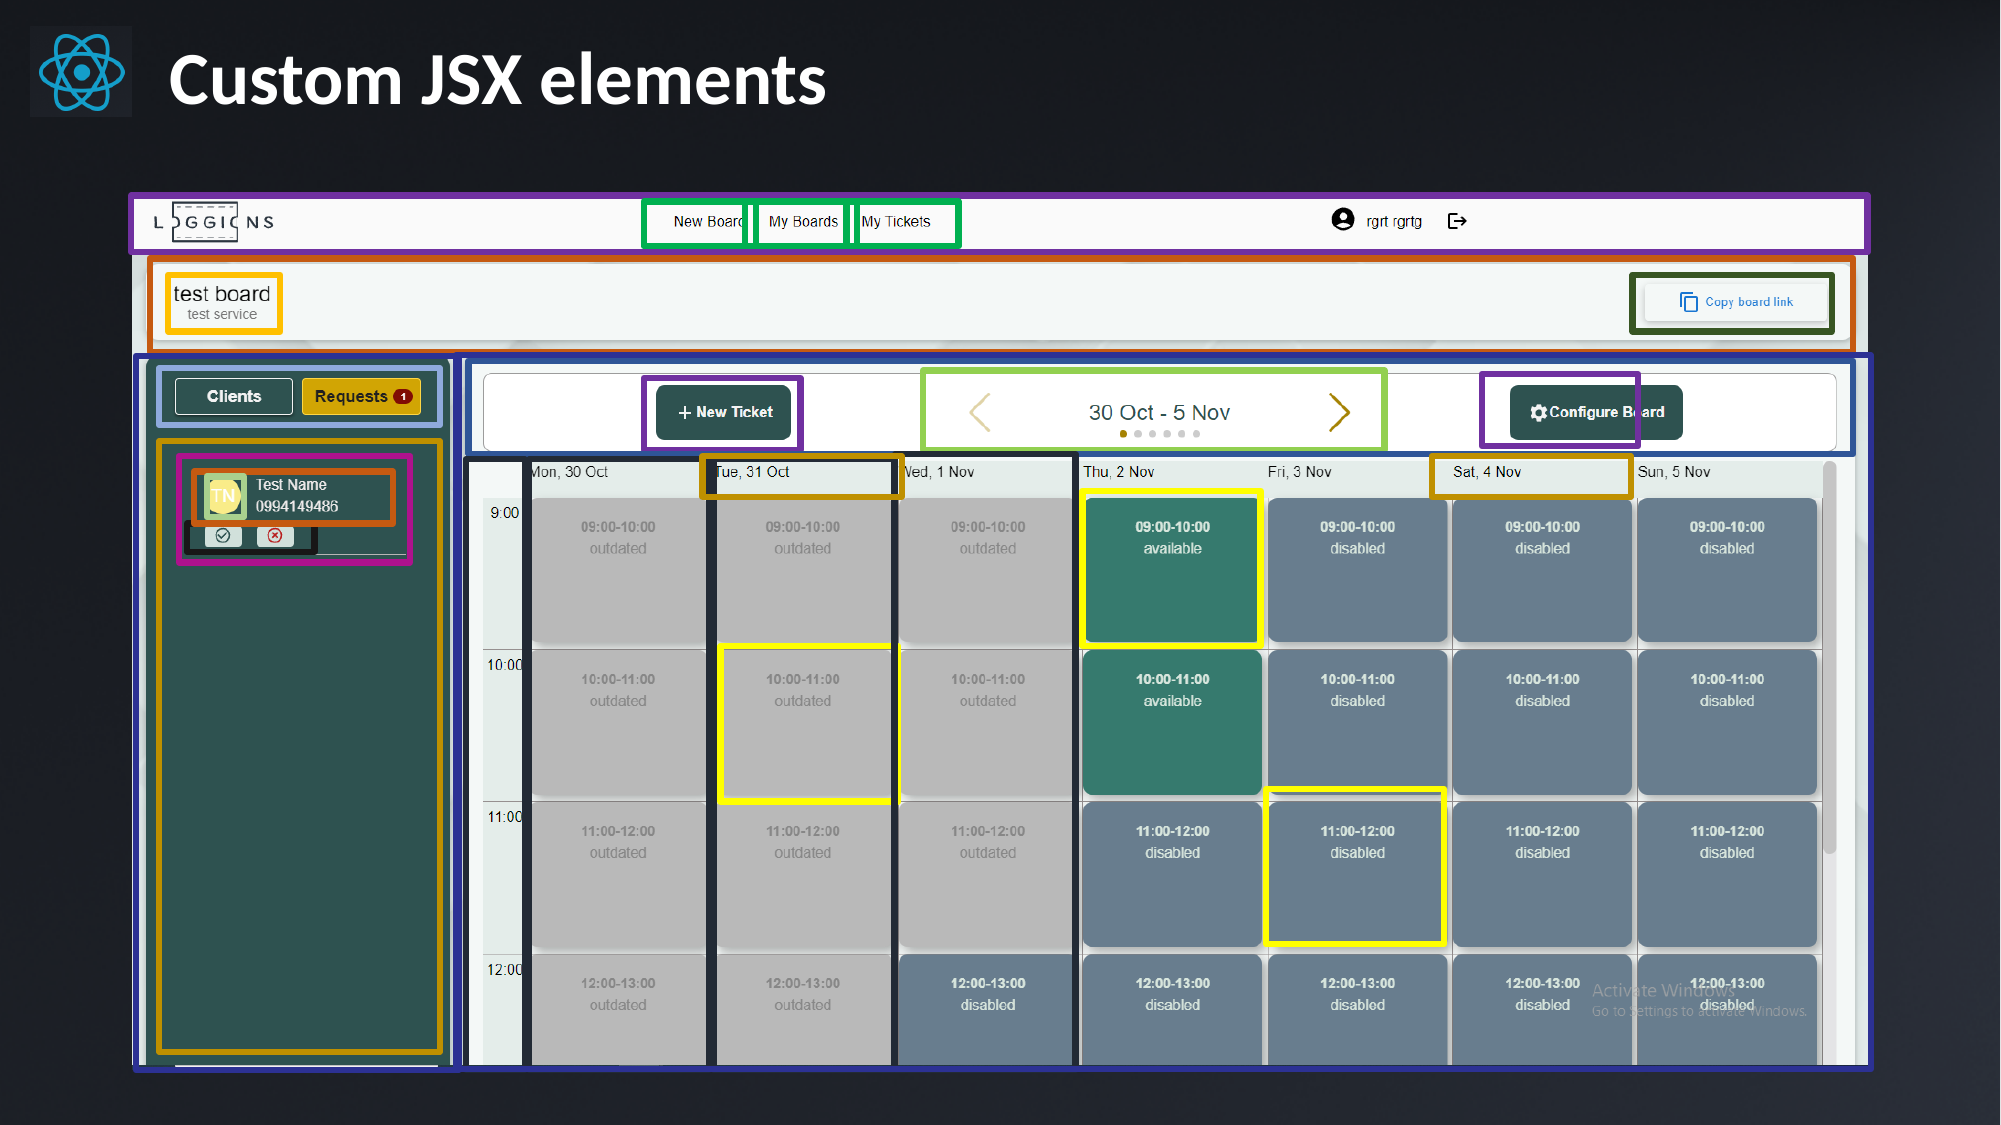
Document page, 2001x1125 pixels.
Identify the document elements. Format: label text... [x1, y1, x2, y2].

text_box Custom JSX elements [0, 0, 1089, 129]
picture [0, 0, 2001, 1125]
picture [30, 26, 132, 117]
